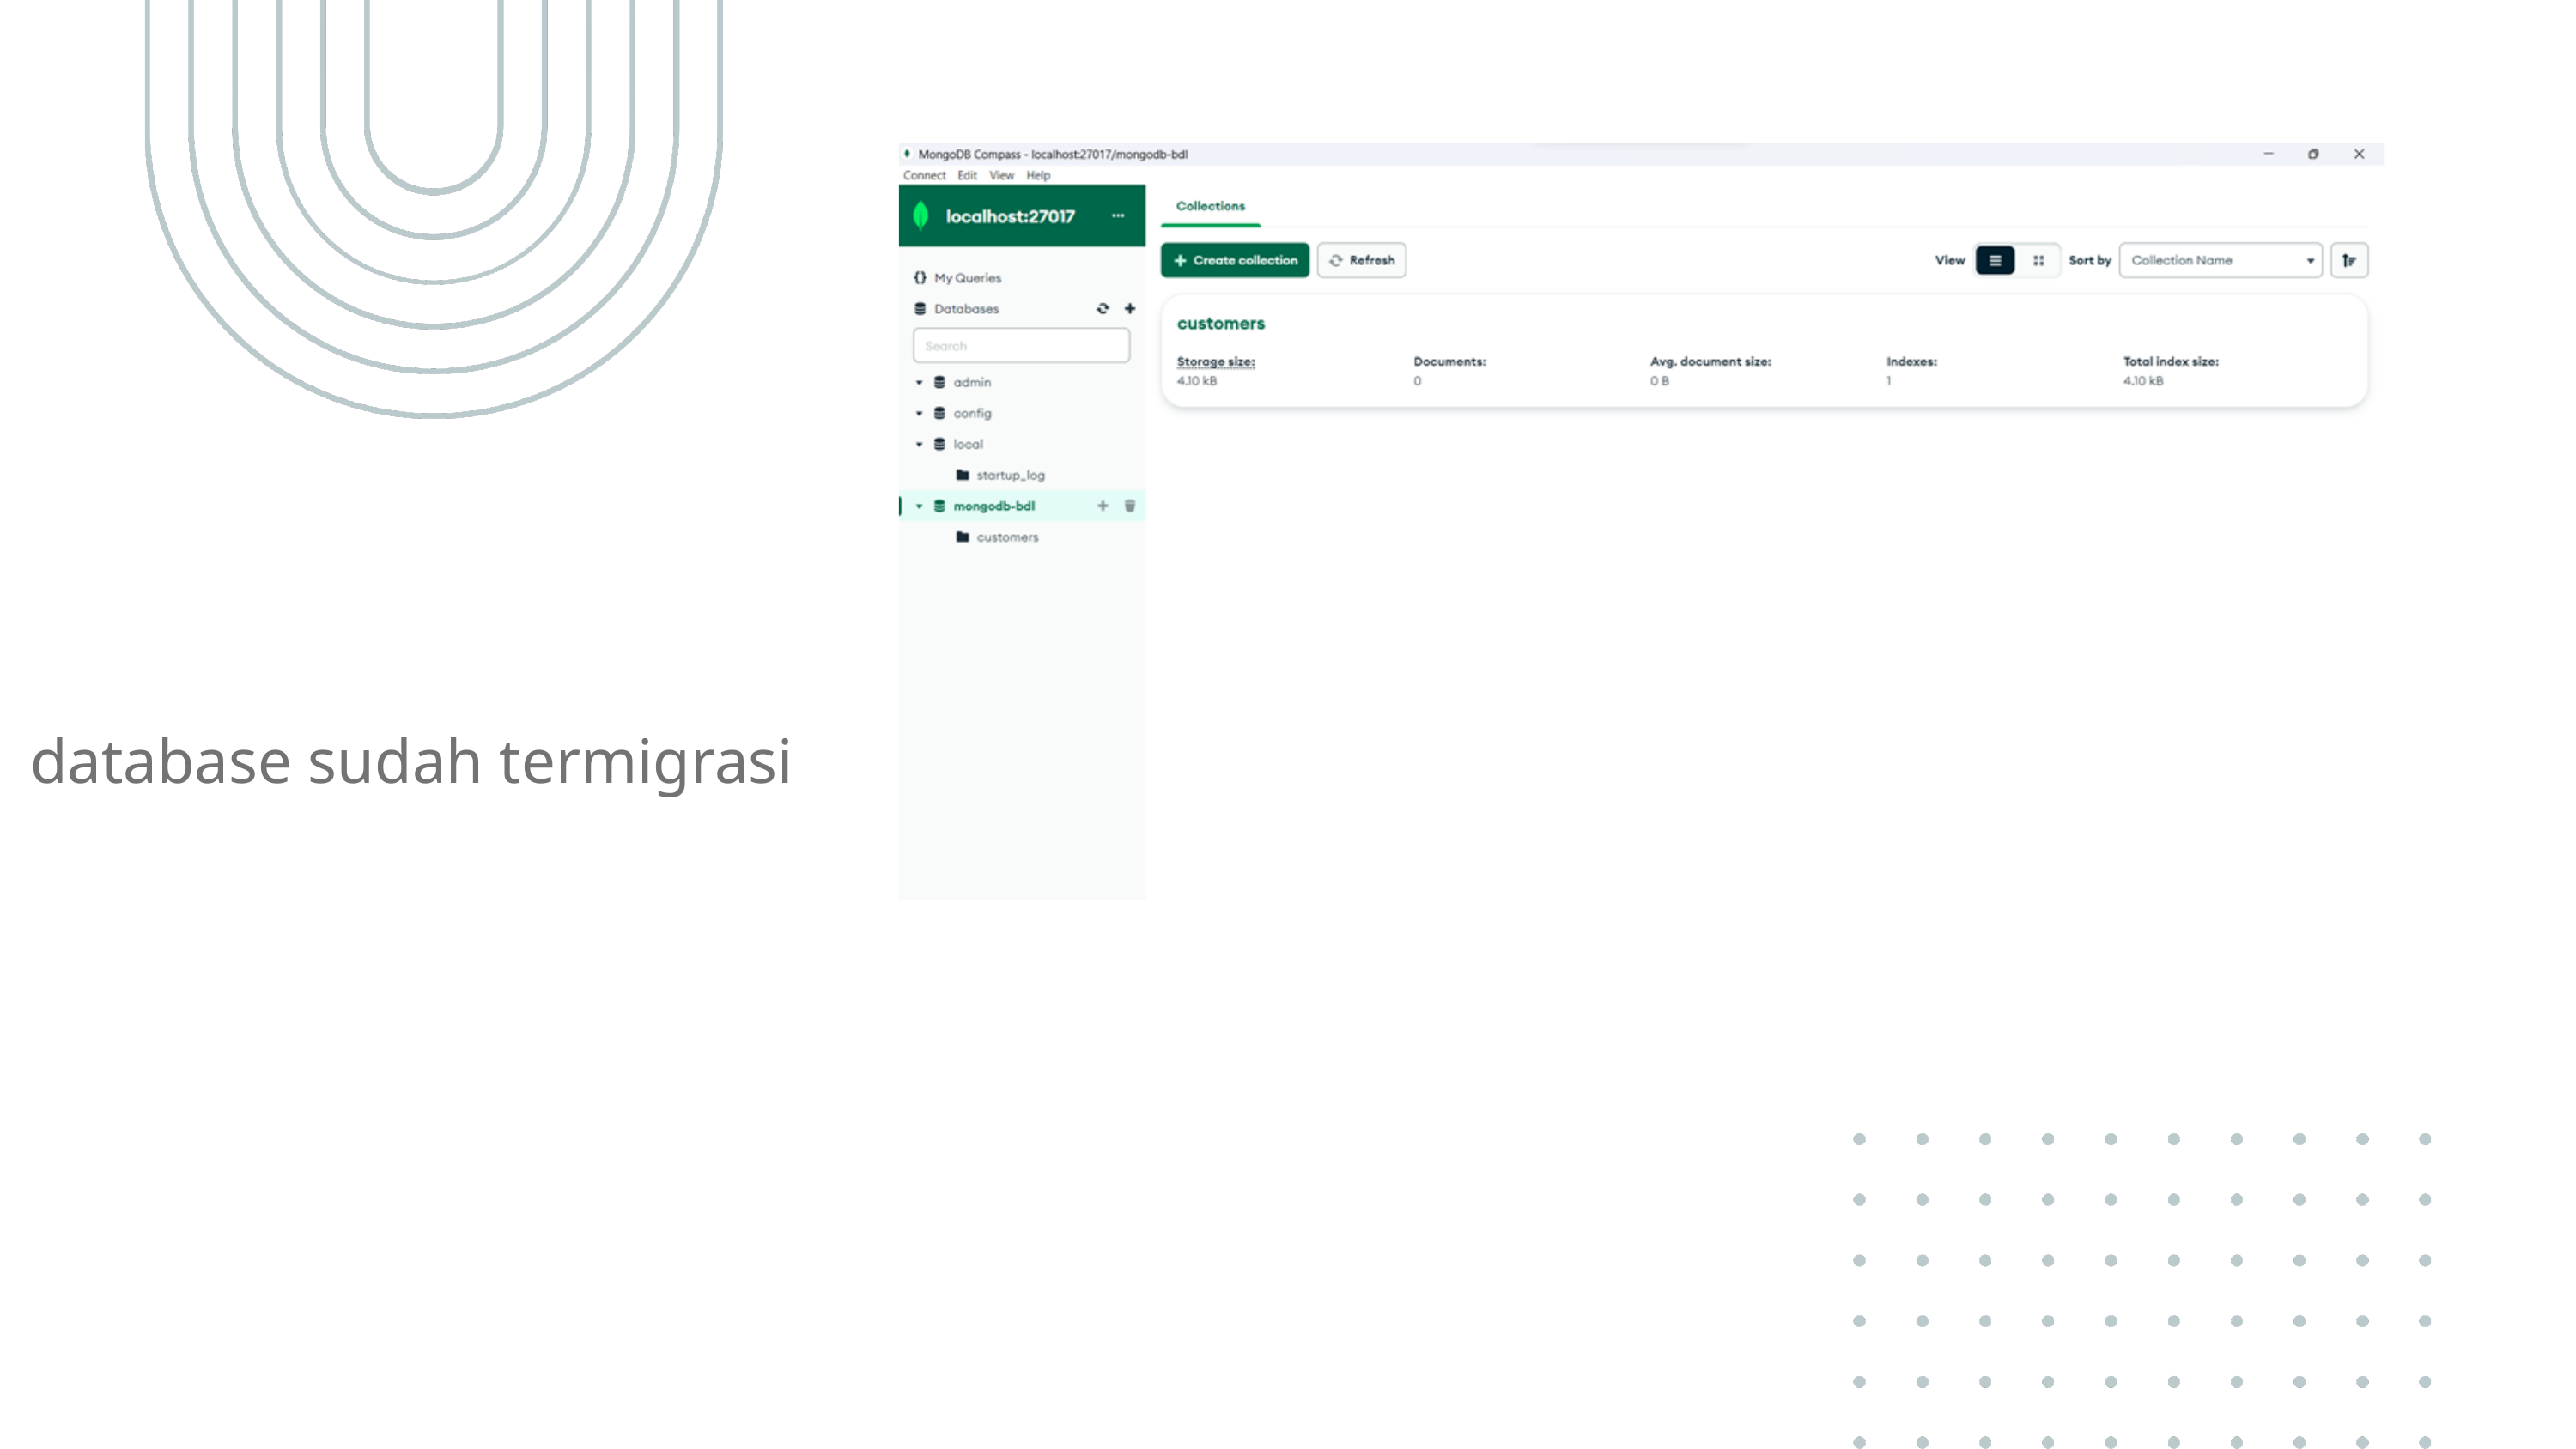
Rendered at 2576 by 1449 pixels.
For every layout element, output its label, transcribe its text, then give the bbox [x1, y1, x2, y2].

text_box [1853, 1132, 2432, 1449]
text_box database sudah termigrasi [30, 728, 838, 796]
text_box [144, 0, 723, 419]
text_box [898, 143, 2385, 900]
